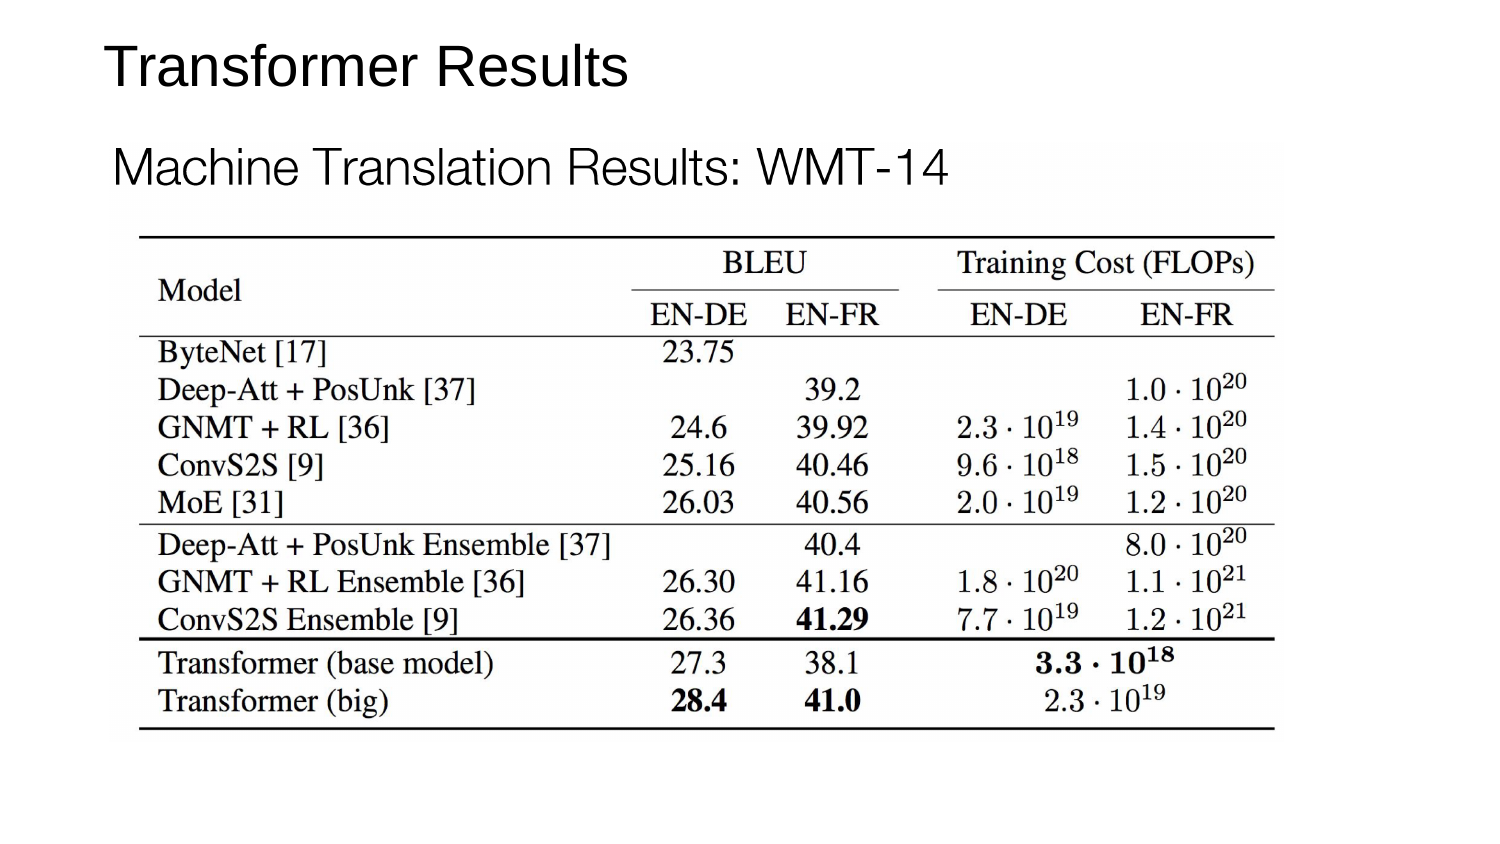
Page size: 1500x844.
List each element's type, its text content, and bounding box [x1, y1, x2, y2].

text_box [88, 148, 1452, 792]
text_box Transformer Results [92, 17, 1377, 148]
picture [109, 142, 1285, 742]
